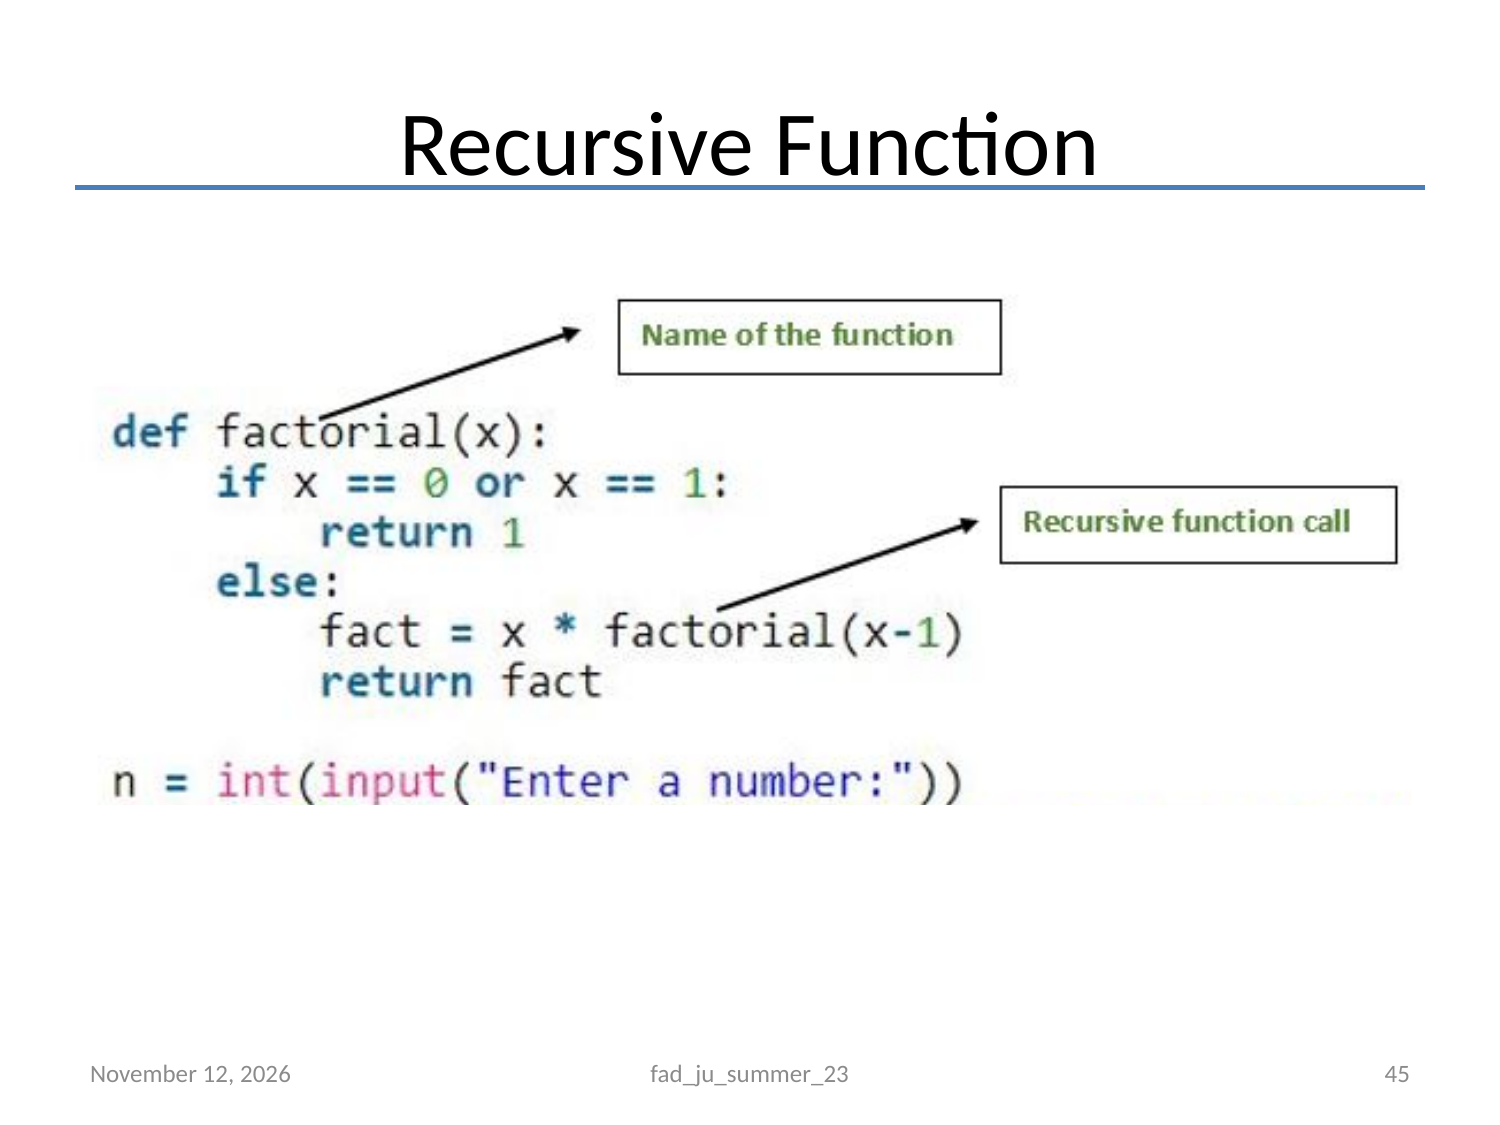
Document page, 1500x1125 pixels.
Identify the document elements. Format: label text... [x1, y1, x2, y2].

list . [75, 262, 1425, 1005]
picture [62, 240, 1412, 805]
footer fad_ju_summer_23 [512, 1042, 988, 1103]
title Recursive Function [75, 45, 1425, 233]
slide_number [75, 1042, 425, 1103]
slide_number 45 [1074, 1042, 1425, 1103]
